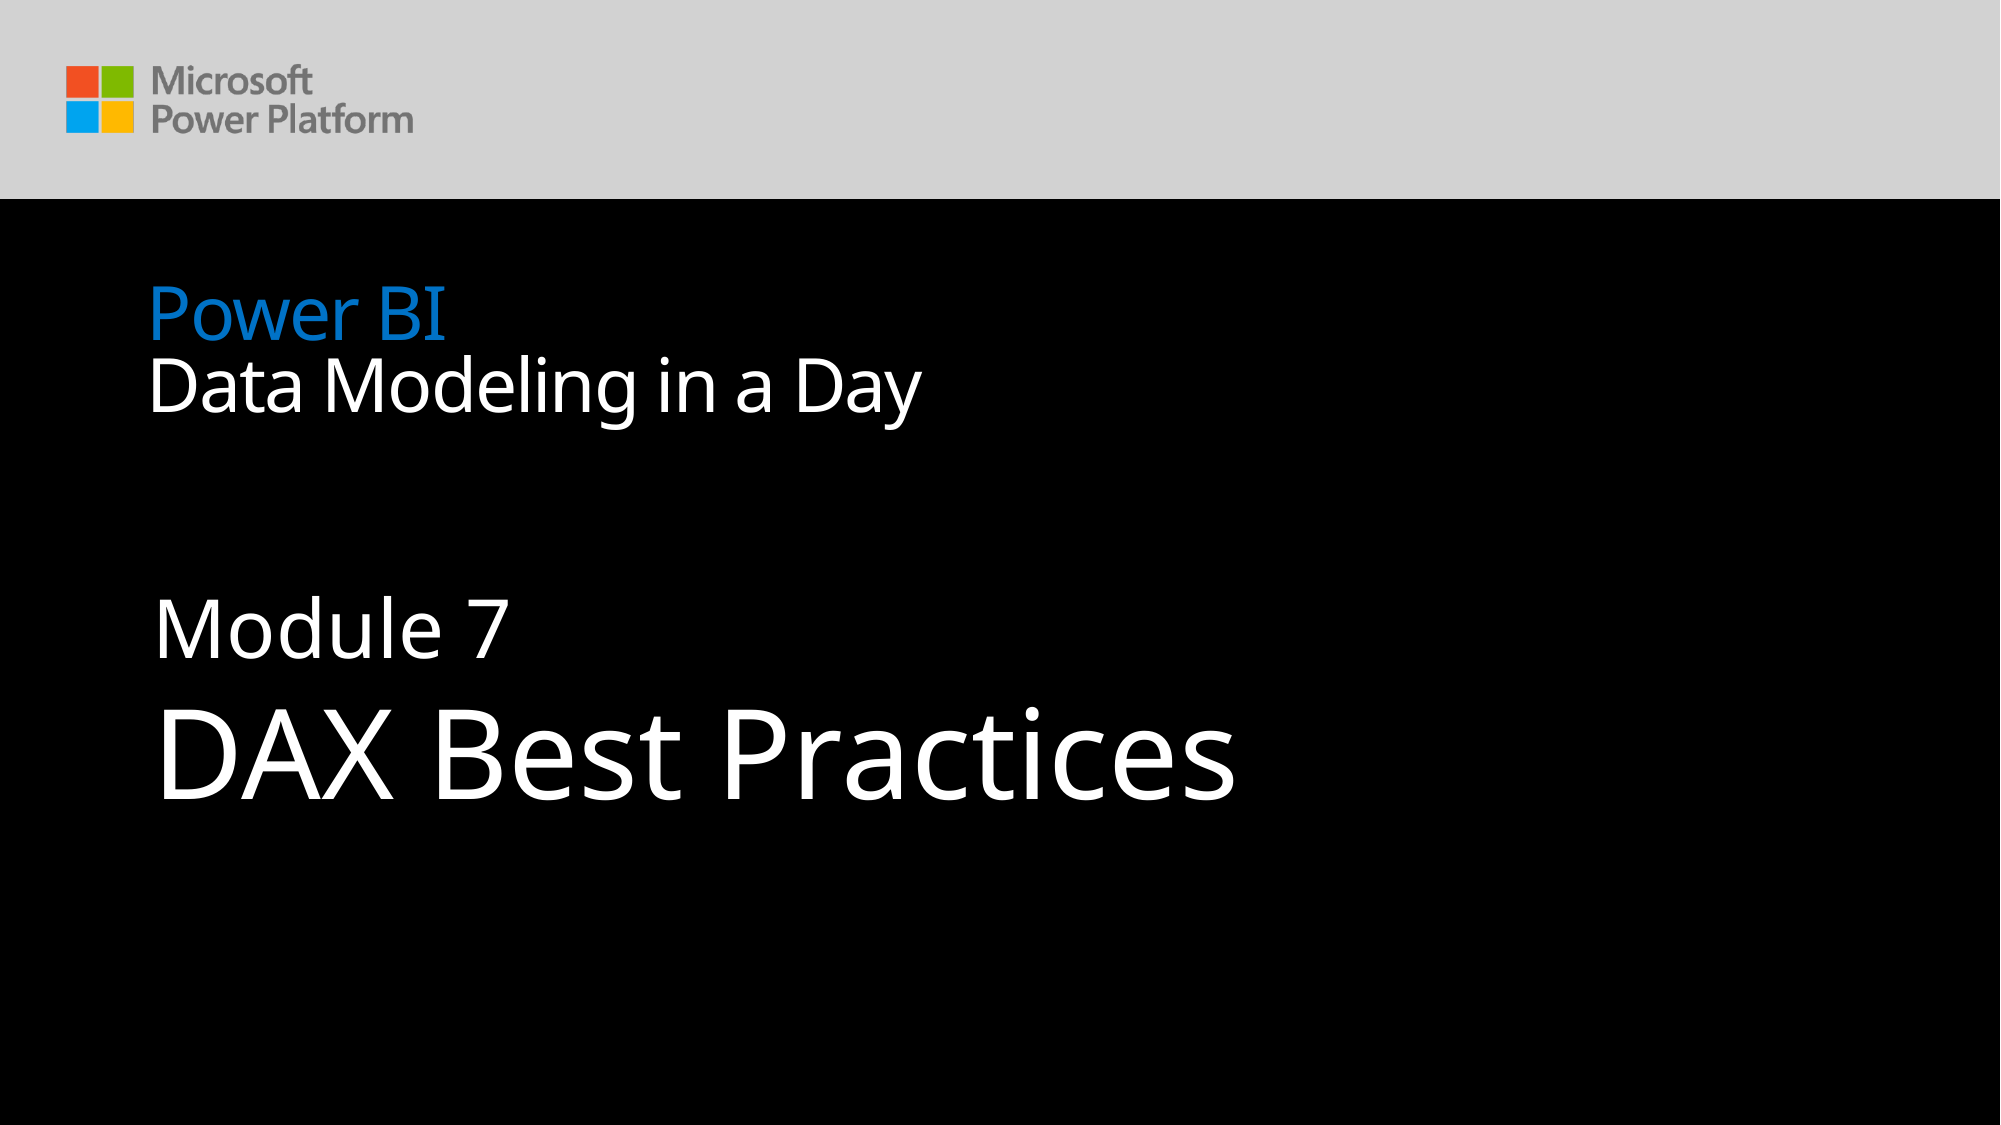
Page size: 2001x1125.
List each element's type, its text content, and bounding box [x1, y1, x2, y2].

picture [0, 0, 480, 199]
title Power BI Data Modeling in a Day [122, 268, 1895, 484]
list DAX Best Practices [122, 667, 1714, 1028]
list Module 7 [122, 564, 1895, 650]
